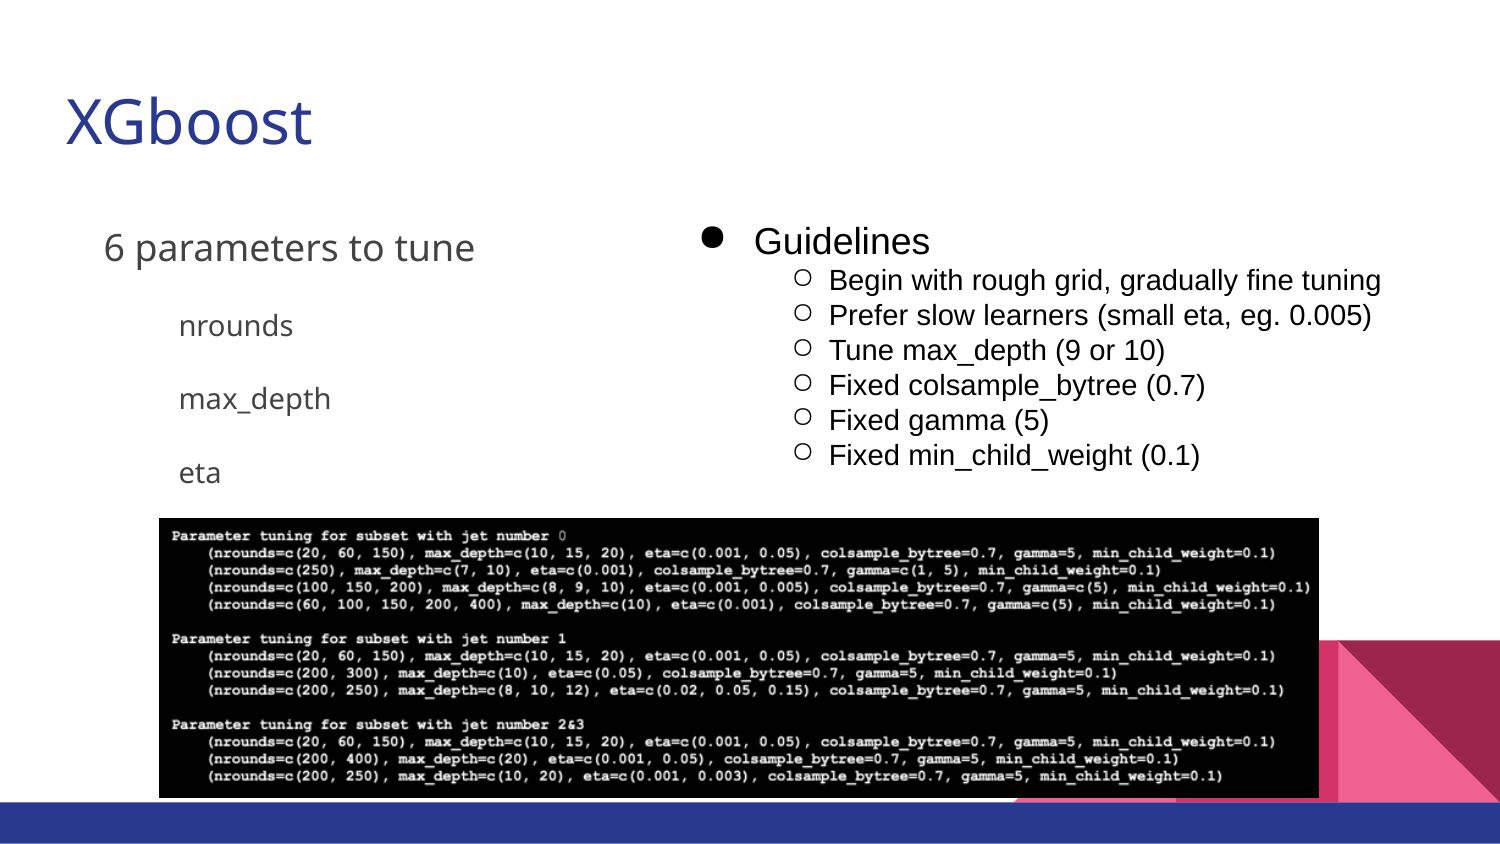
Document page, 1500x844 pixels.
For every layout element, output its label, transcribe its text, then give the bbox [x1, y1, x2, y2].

text_box Guidelines Begin with rough grid, gradually fine tuning Prefer slow learners (small eta, eg. 0.005) Tune max_depth (9 or 10) Fixed colsample_bytree (0.7) Fixed gamma (5) Fixed min_child_weight (0.1) [663, 201, 1437, 595]
title XGboost [51, 67, 1449, 167]
picture [158, 518, 1320, 798]
list 6 parameters to tune nrounds max_depth eta colsample_bytree gamma min_child_weight [51, 201, 617, 750]
